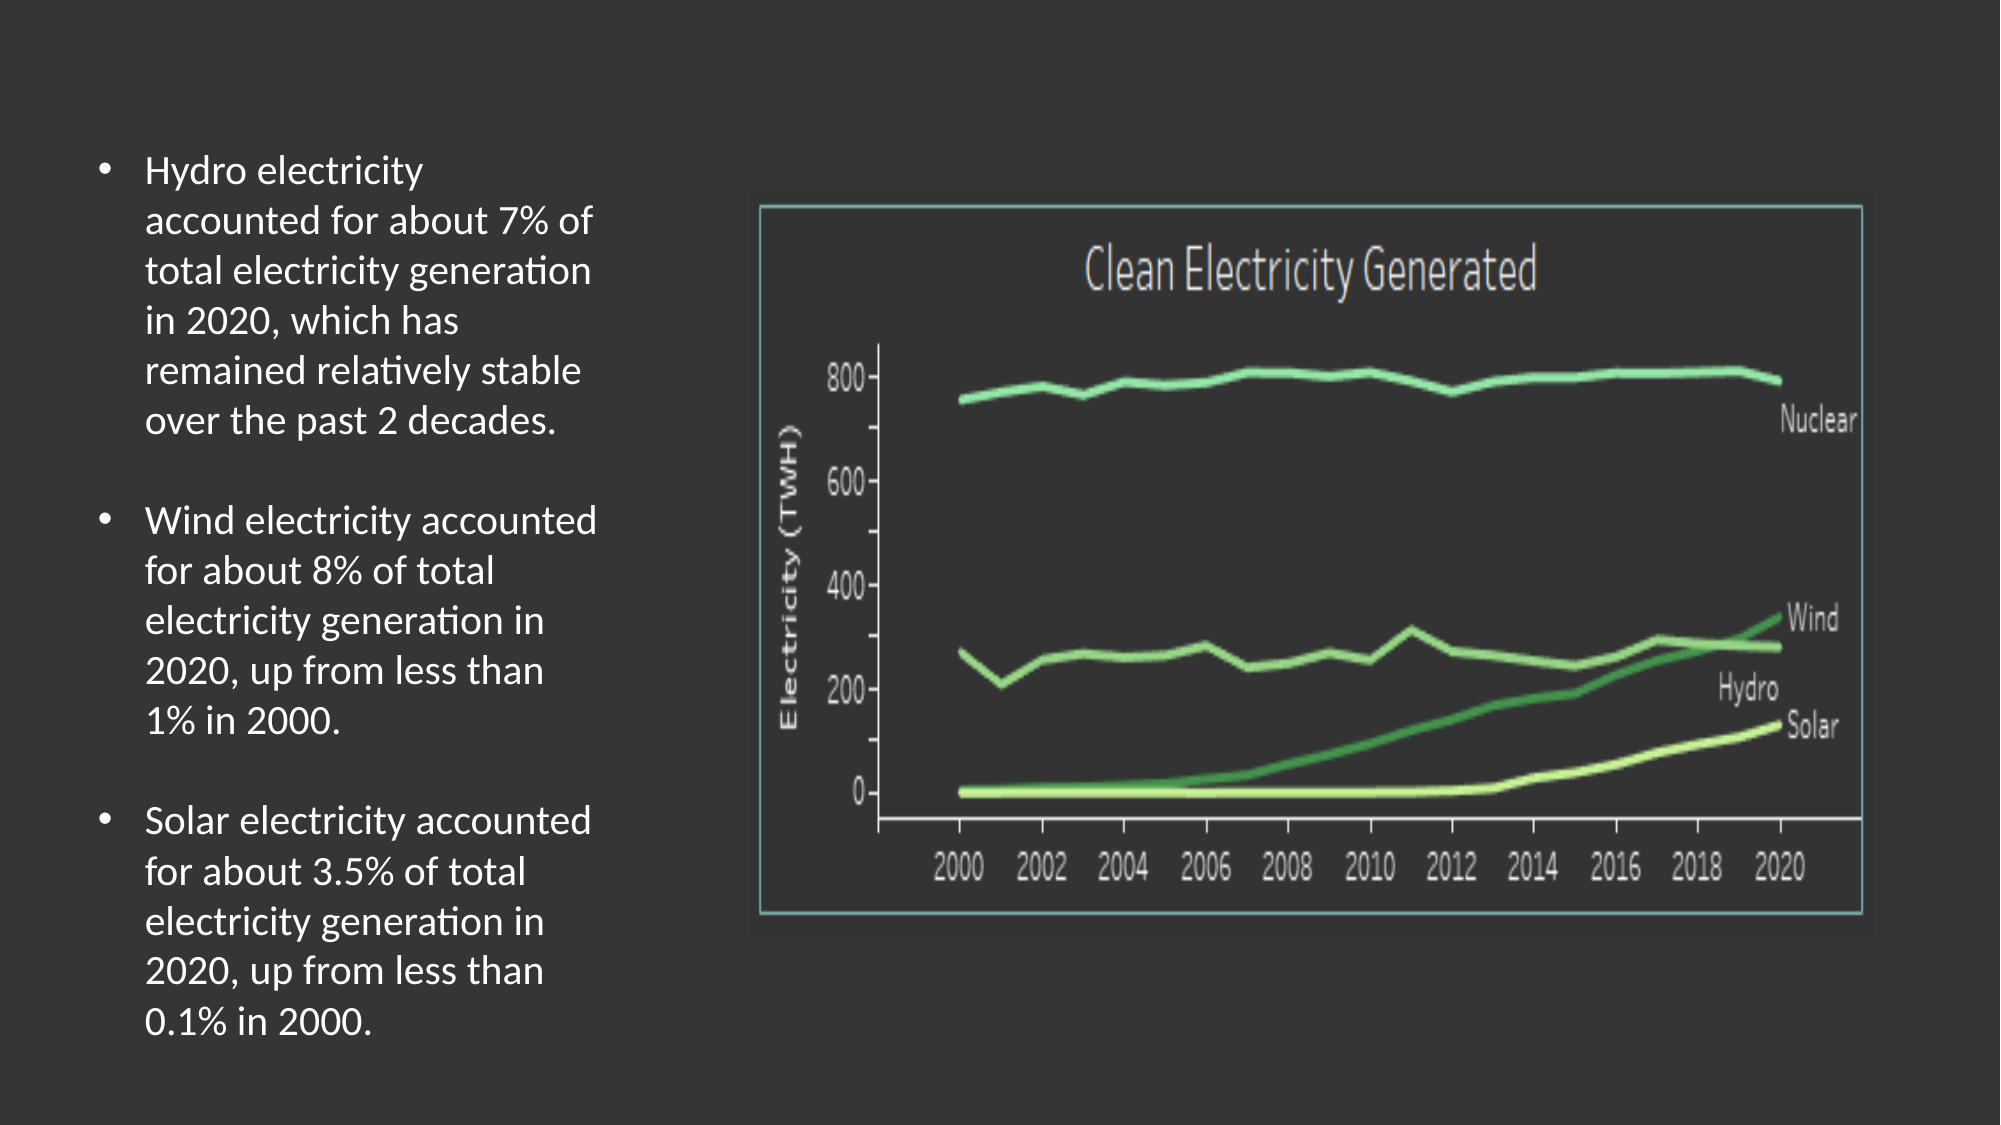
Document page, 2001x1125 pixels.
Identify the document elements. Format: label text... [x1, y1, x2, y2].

picture [749, 187, 1875, 938]
text_box Hydro electricity accounted for about 7% of total electricity generation in 2020, which has remained relatively stable over the past 2 decades. Wind electricity accounted for about 8% of total electricity generation in 2020, up from less than 1% in 2000. Solar electricity accounted for about 3.5% of total electricity generation in 2020, up from less than 0.1% in 2000. [83, 90, 616, 1125]
